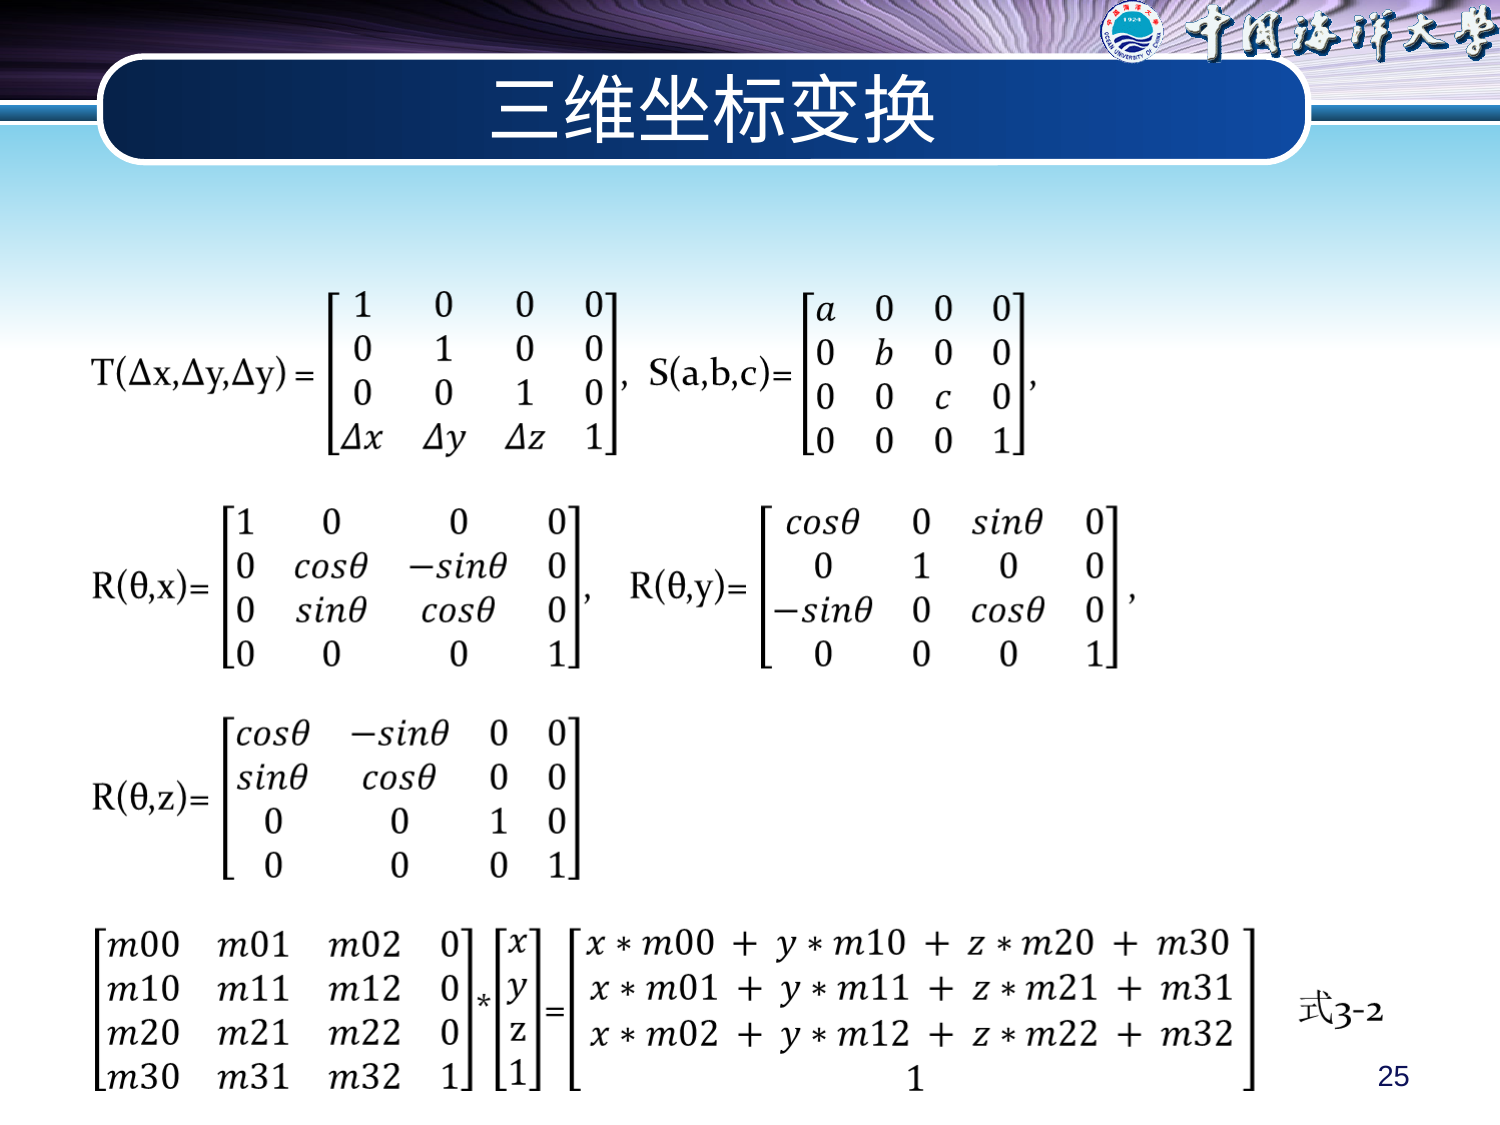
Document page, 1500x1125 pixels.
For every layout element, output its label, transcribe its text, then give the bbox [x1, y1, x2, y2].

picture [0, 0, 1500, 100]
text_box [76, 278, 1424, 1106]
title 三维坐标变换 [137, 61, 1288, 155]
